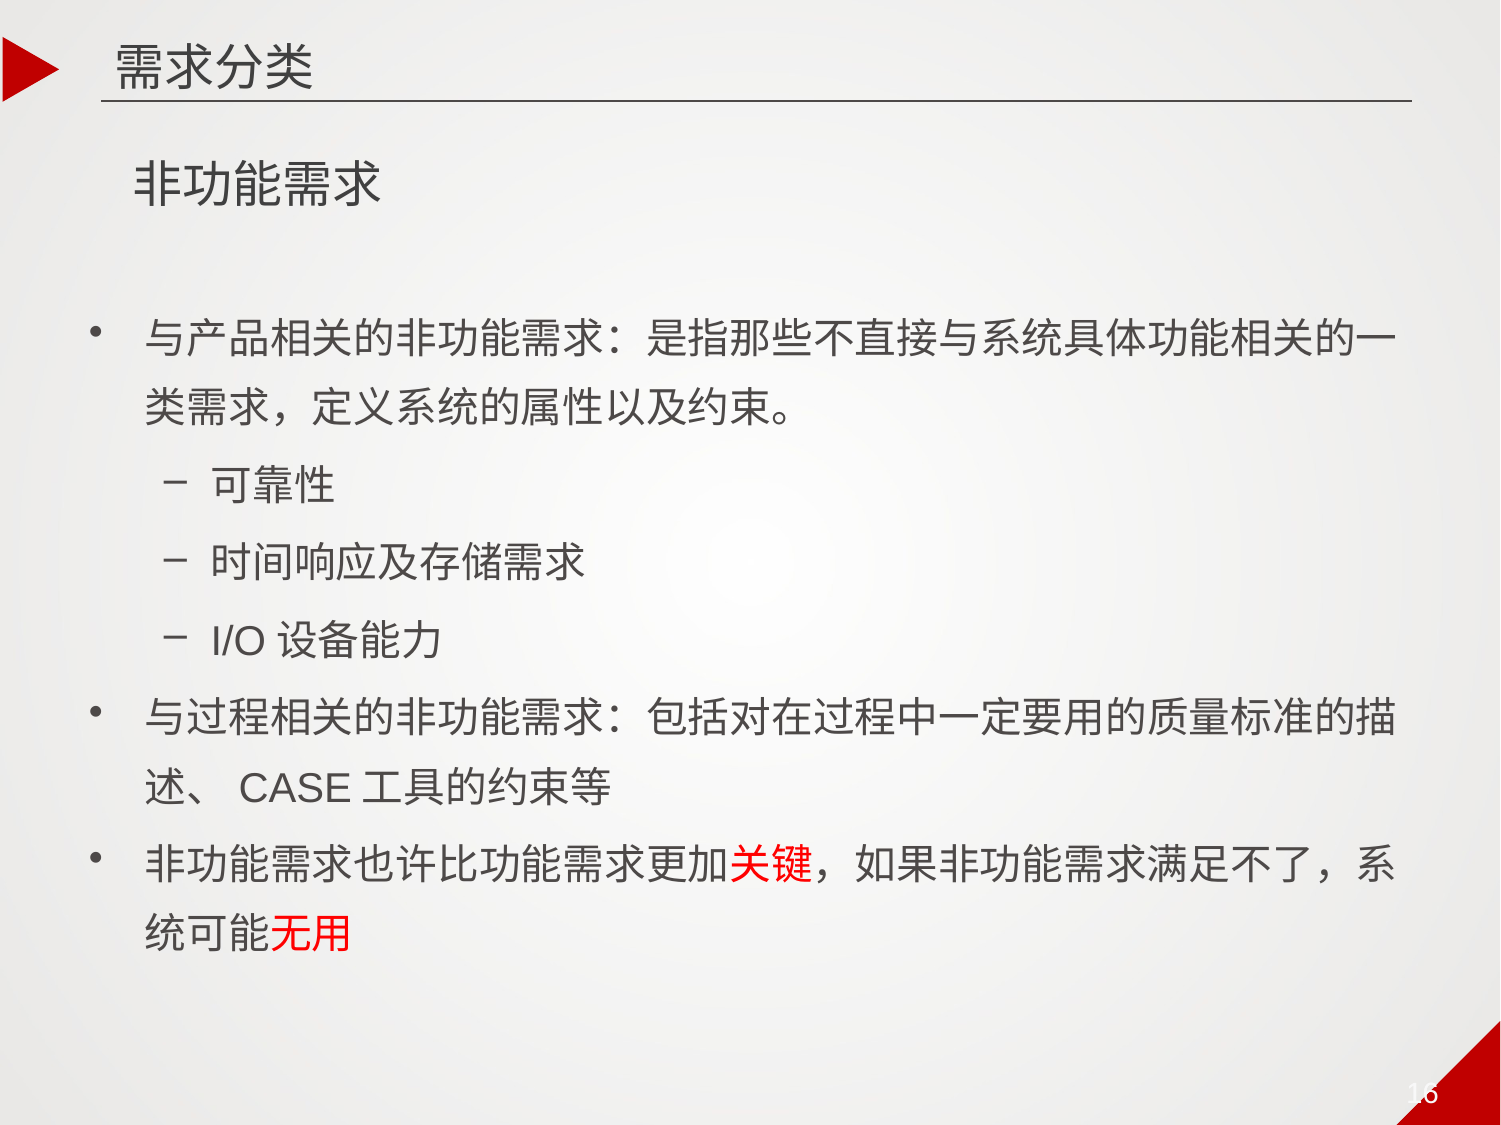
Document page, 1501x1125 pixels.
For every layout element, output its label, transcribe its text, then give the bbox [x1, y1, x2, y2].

title 非功能需求 [118, 130, 1412, 235]
text_box 需求分类 [100, 102, 896, 108]
list 与产品相关的非功能需求：是指那些不直接与系统具体功能相关的一类需求，定义系统的属性以及约束。 可靠性 时间响应及存储需求 I/O设备能力 与过程相关的非功能需求：包括对在过程中一定要用的质量标准的描述、CASE工具的约束等 非功能需求也许比功能需求更加关键，如果非功能需求满足不了，系统可能无用 [75, 285, 1426, 971]
text_box 需求分类 [100, 17, 896, 100]
text_box [2, 36, 60, 102]
picture [0, 0, 1501, 1125]
picture [1426, 1085, 1434, 1092]
